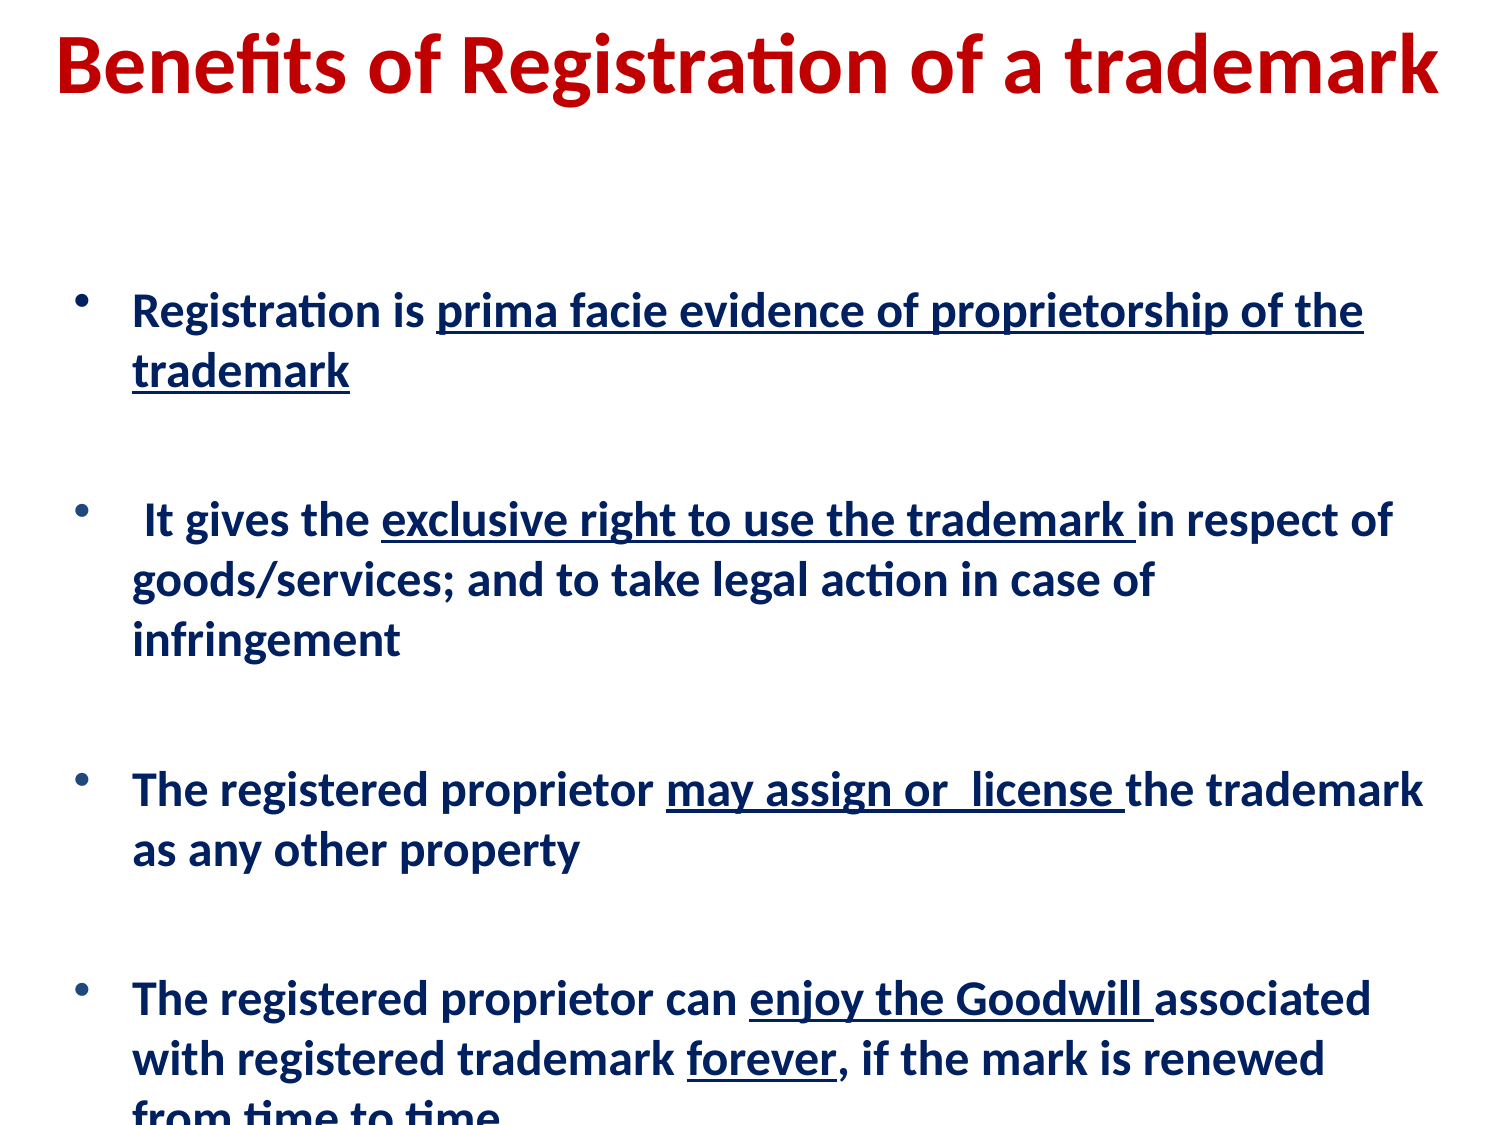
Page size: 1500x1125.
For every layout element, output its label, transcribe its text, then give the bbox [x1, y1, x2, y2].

list Registration is prima facie evidence of proprietorship of the trademark It gives the exclusive right to use the trademark in respect of goods/services; and to take legal action in case of infringement The registered proprietor may assign or license the trademark as any other property The registered proprietor can enjoy the Goodwill associated with registered trademark forever, if the mark is renewed from time to time [58, 269, 1442, 1079]
title Benefits of Registration of a trademark [35, 0, 1463, 223]
